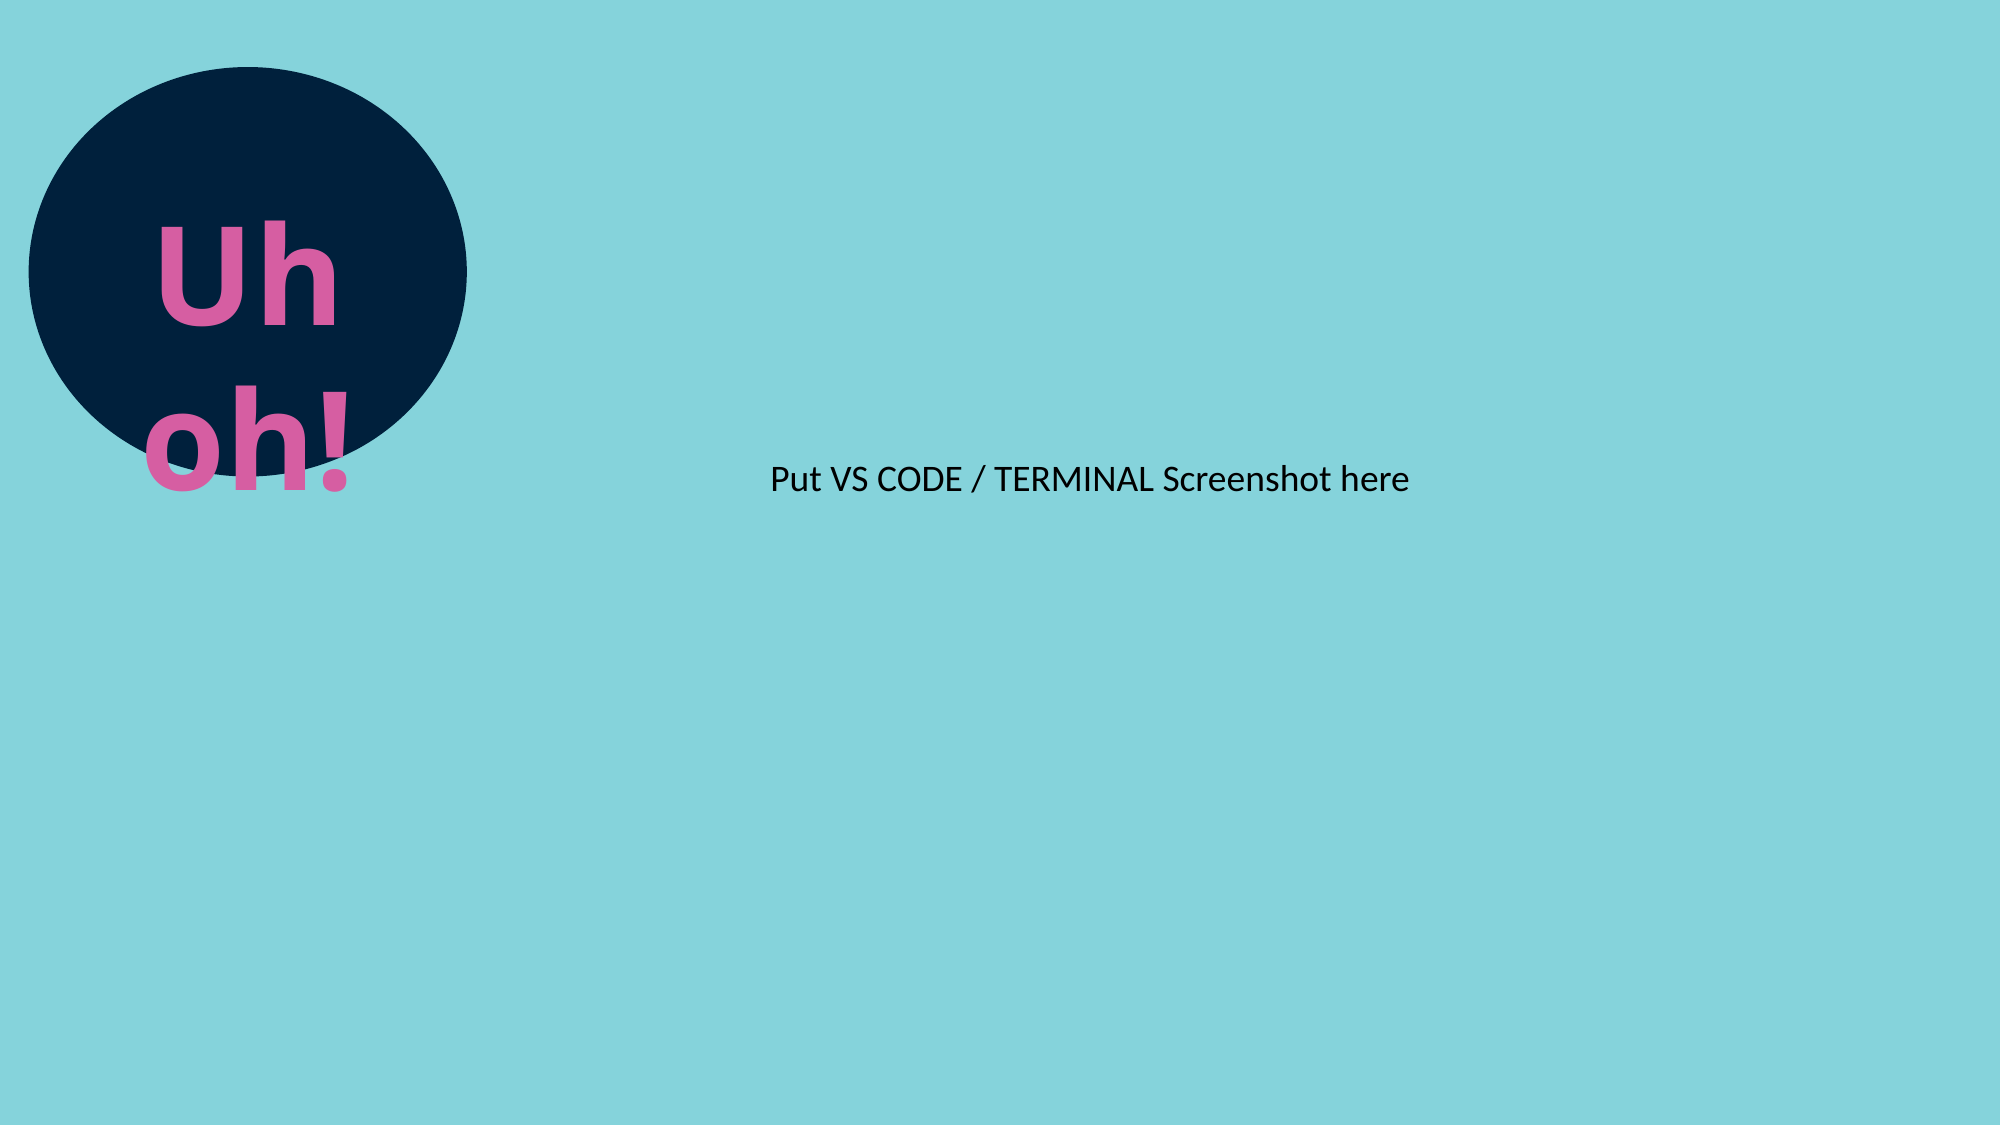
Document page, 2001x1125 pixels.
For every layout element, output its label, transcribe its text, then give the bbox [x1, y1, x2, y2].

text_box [28, 66, 467, 477]
text_box Put VS CODE / TERMINAL Screenshot here [755, 446, 1569, 506]
